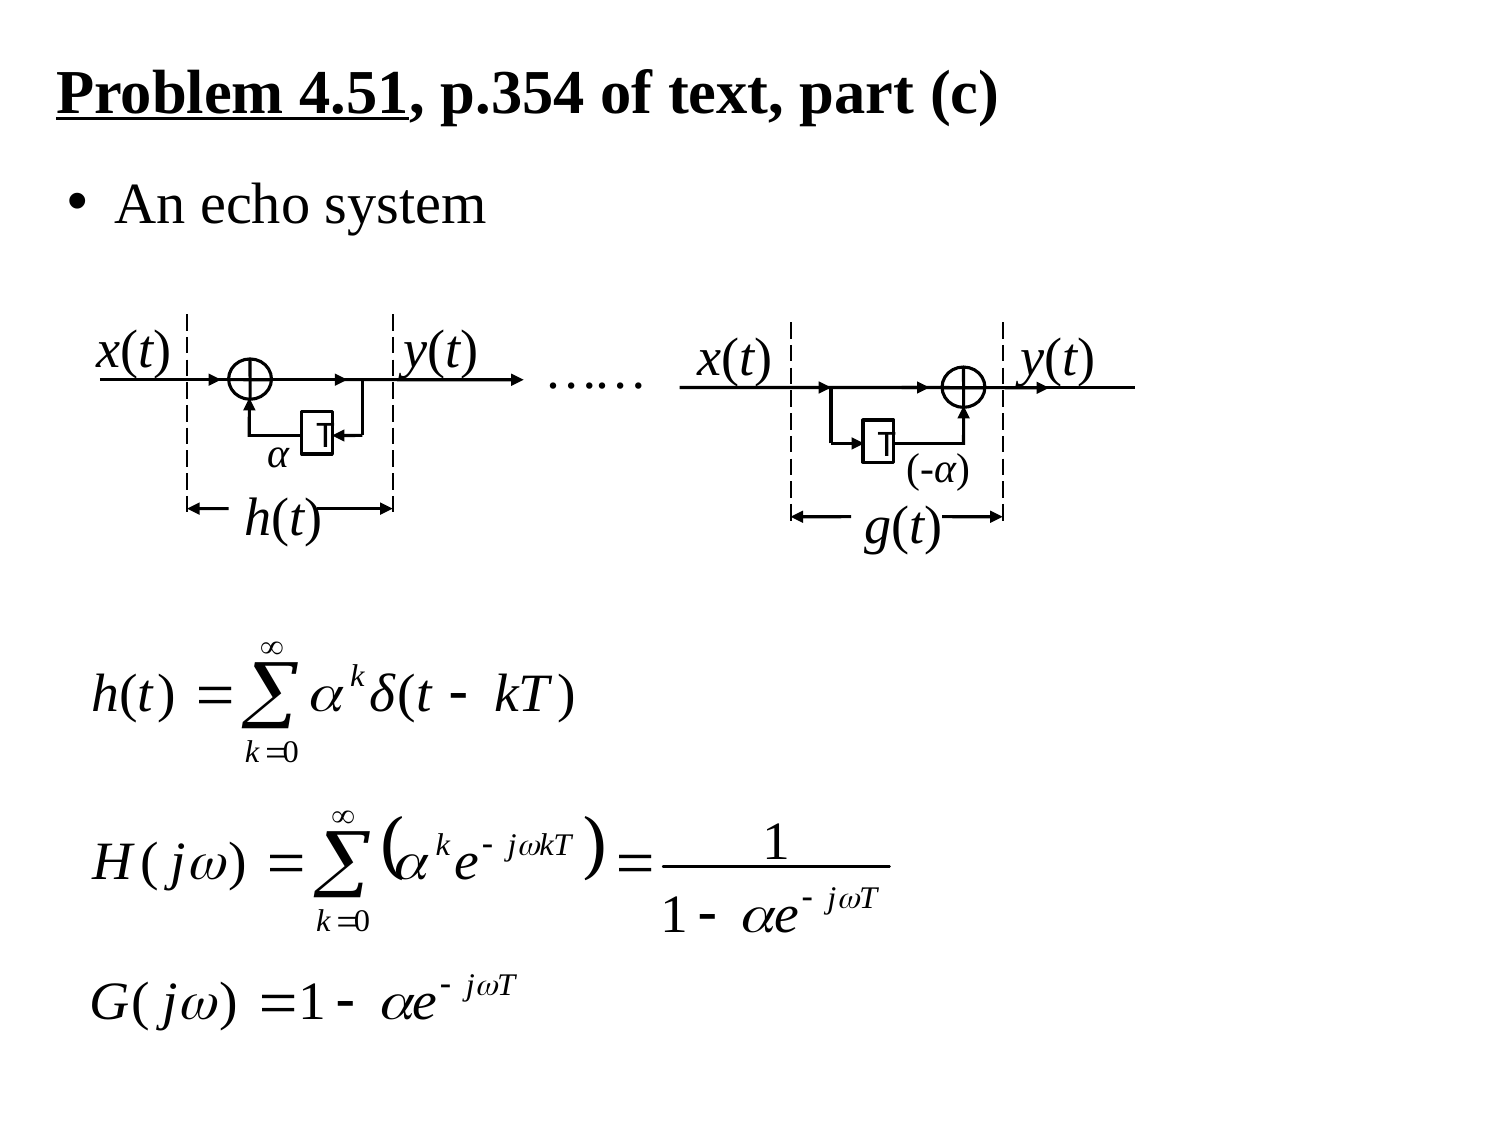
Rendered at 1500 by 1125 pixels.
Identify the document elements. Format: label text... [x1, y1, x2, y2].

text_box Problem 4.51, p.354 of text, part (c) [0, 43, 1057, 134]
text_box An echo system [53, 157, 1500, 243]
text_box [88, 313, 1136, 563]
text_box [82, 622, 904, 1043]
